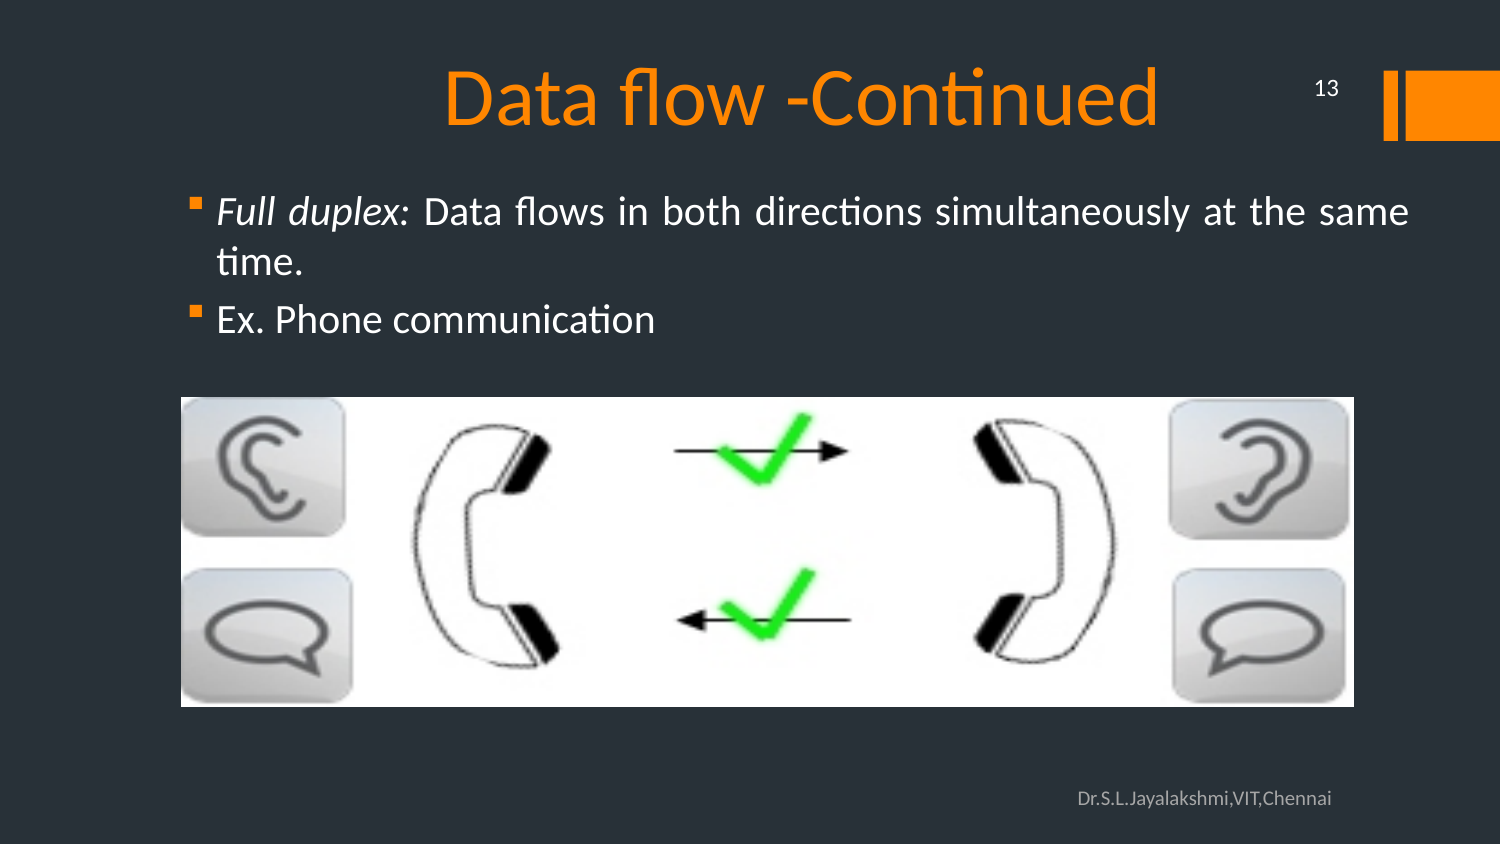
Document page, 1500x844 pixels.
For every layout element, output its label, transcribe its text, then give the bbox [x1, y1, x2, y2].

title Data flow -Continued [105, 0, 1500, 150]
picture [181, 397, 1355, 707]
list Full duplex: Data flows in both directions simultaneously at the same time. Ex. Phone communication [164, 175, 1425, 780]
footer Dr.S.L.Jayalakshmi,VIT,Chennai [1062, 784, 1431, 822]
slide_number 13 [1199, 67, 1355, 105]
